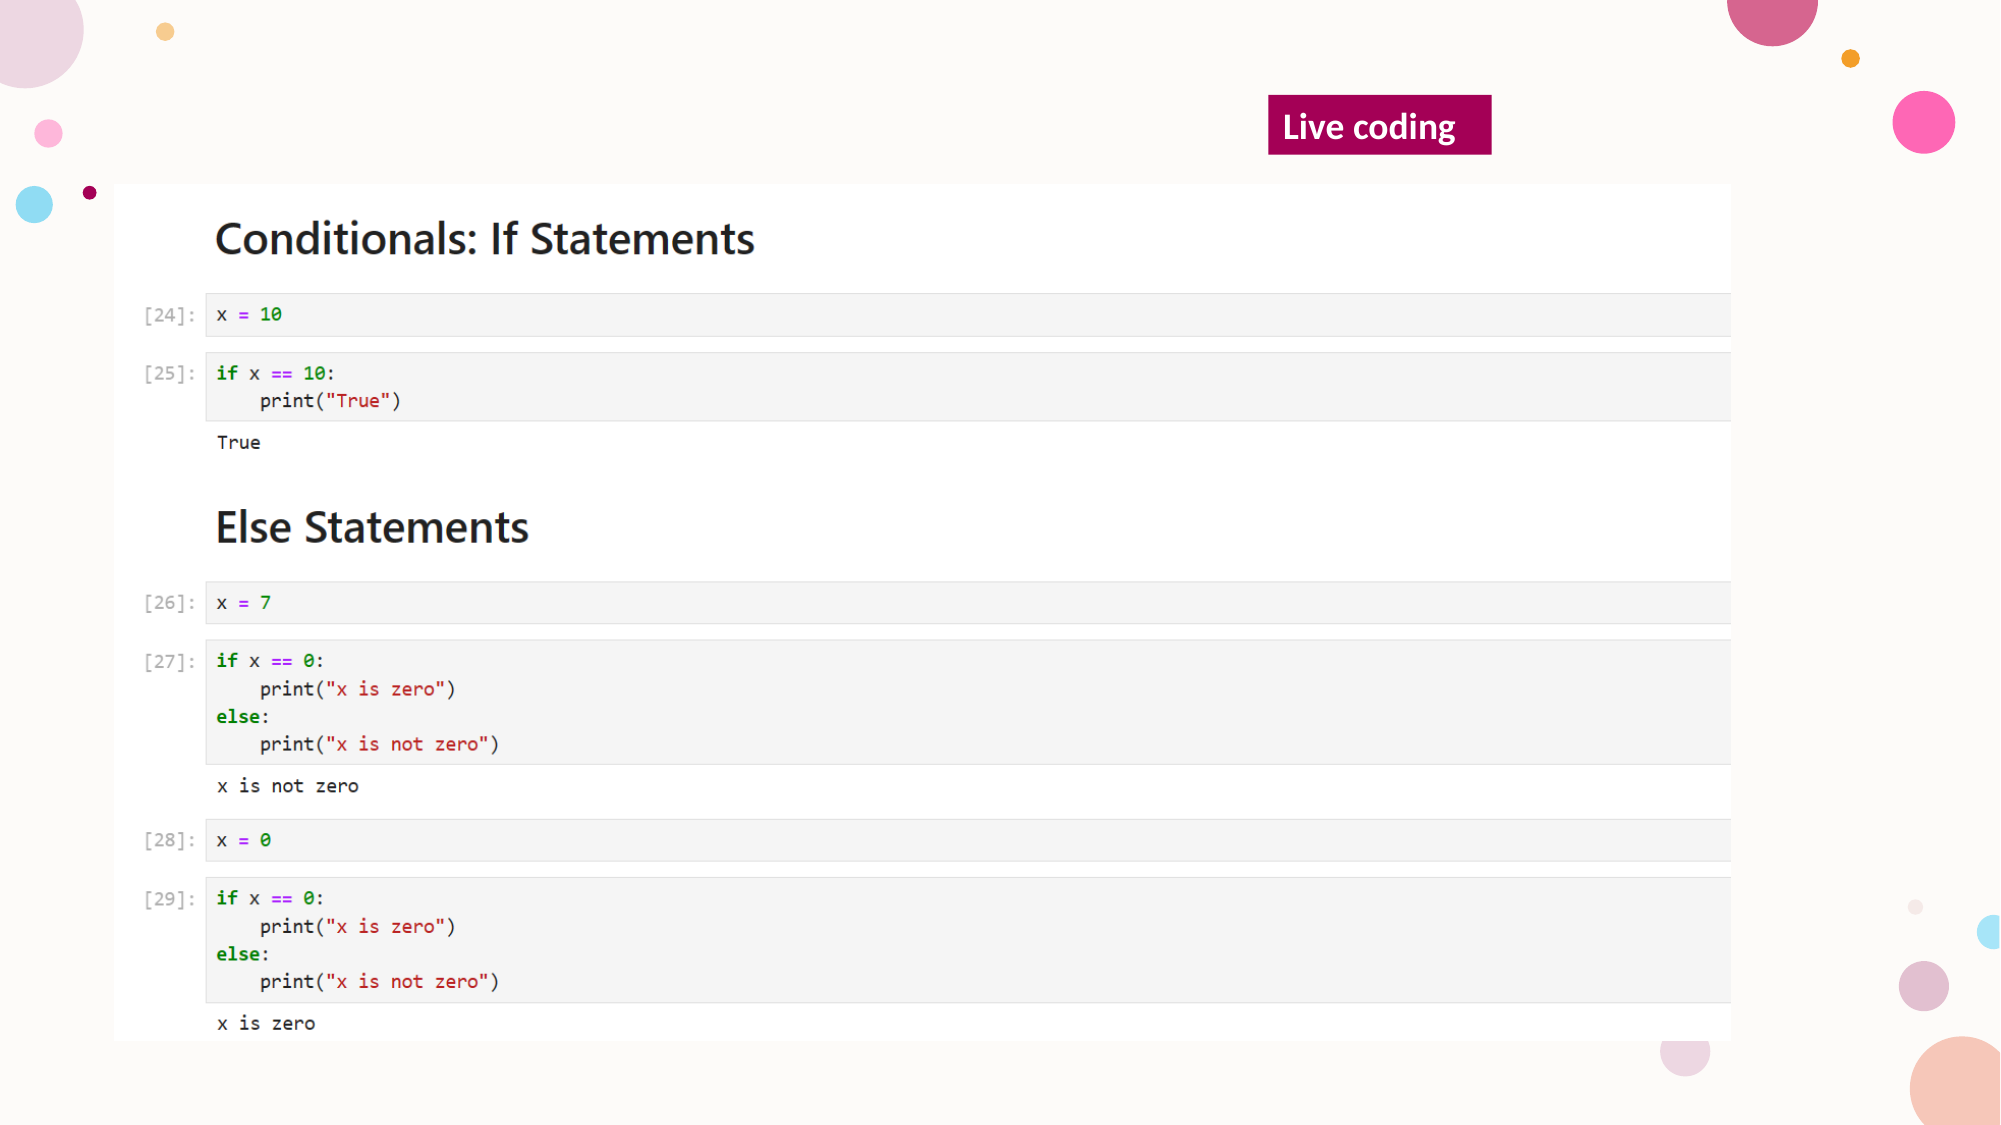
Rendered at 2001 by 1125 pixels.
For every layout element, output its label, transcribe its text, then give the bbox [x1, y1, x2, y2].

picture [114, 184, 1731, 1041]
text_box Live coding [1268, 94, 1492, 155]
